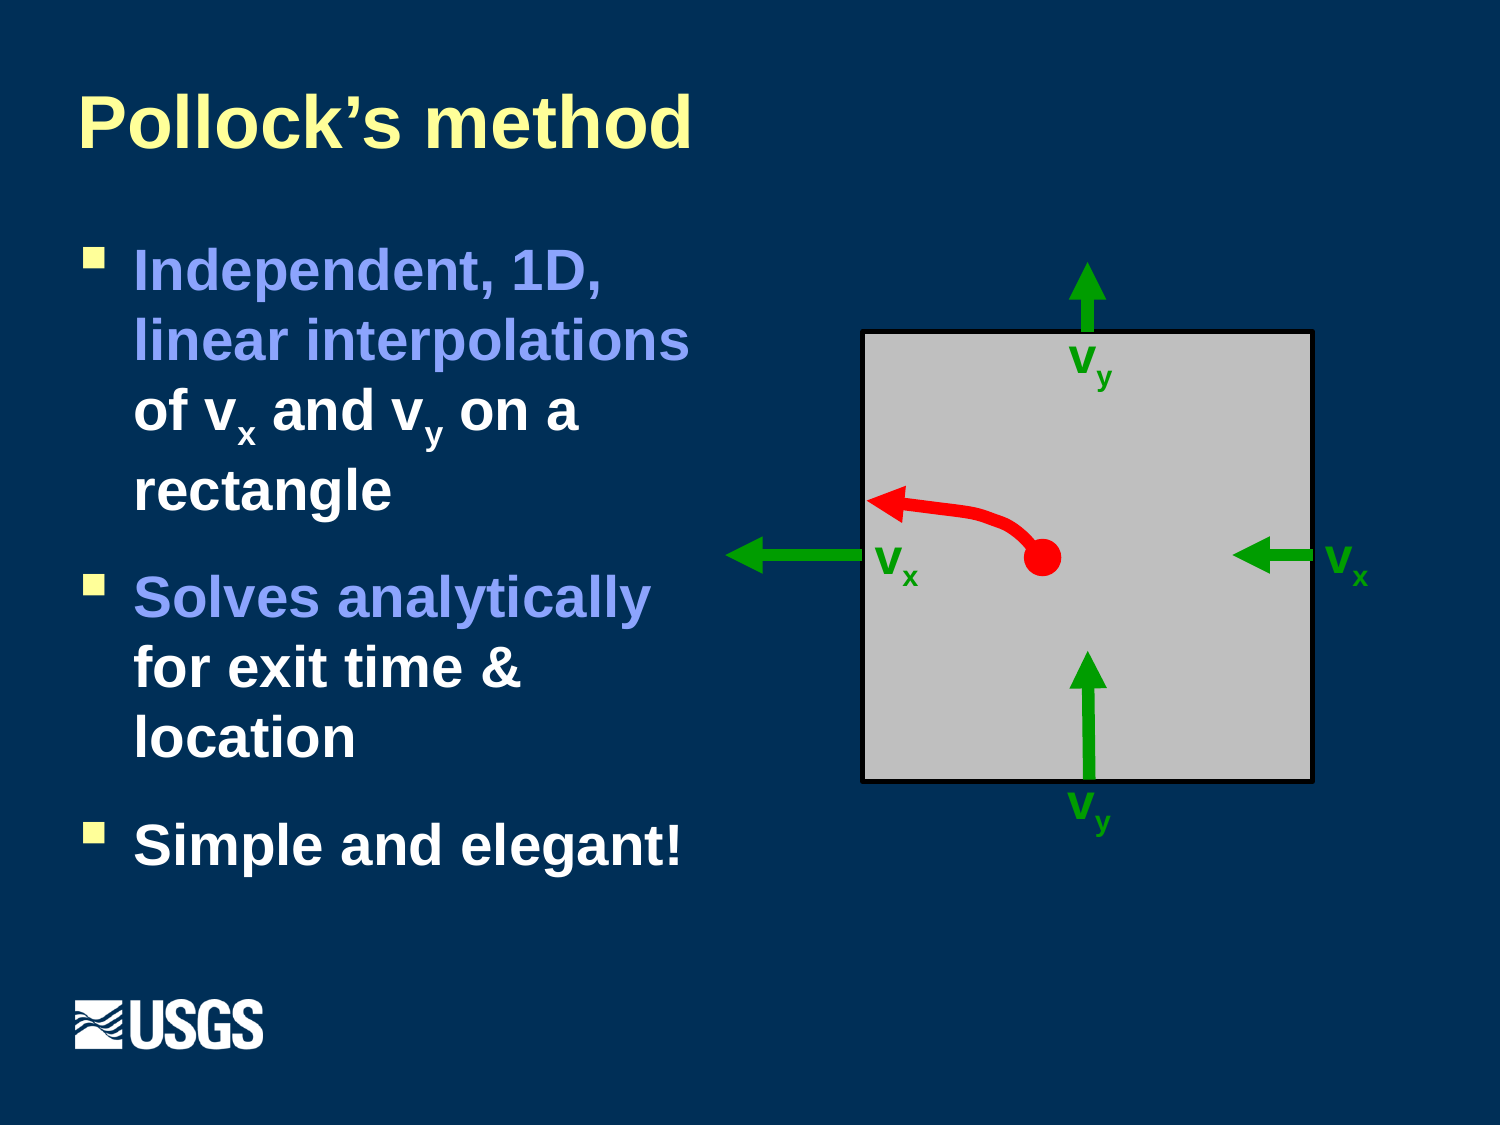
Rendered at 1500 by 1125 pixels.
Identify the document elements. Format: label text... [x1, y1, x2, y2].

list Independent, 1D, linear interpolations of vx and vy on a rectangle Solves analytically for exit time & location Simple and elegant! [62, 224, 726, 962]
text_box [724, 261, 1386, 839]
title Pollock’s method [62, 24, 1425, 213]
